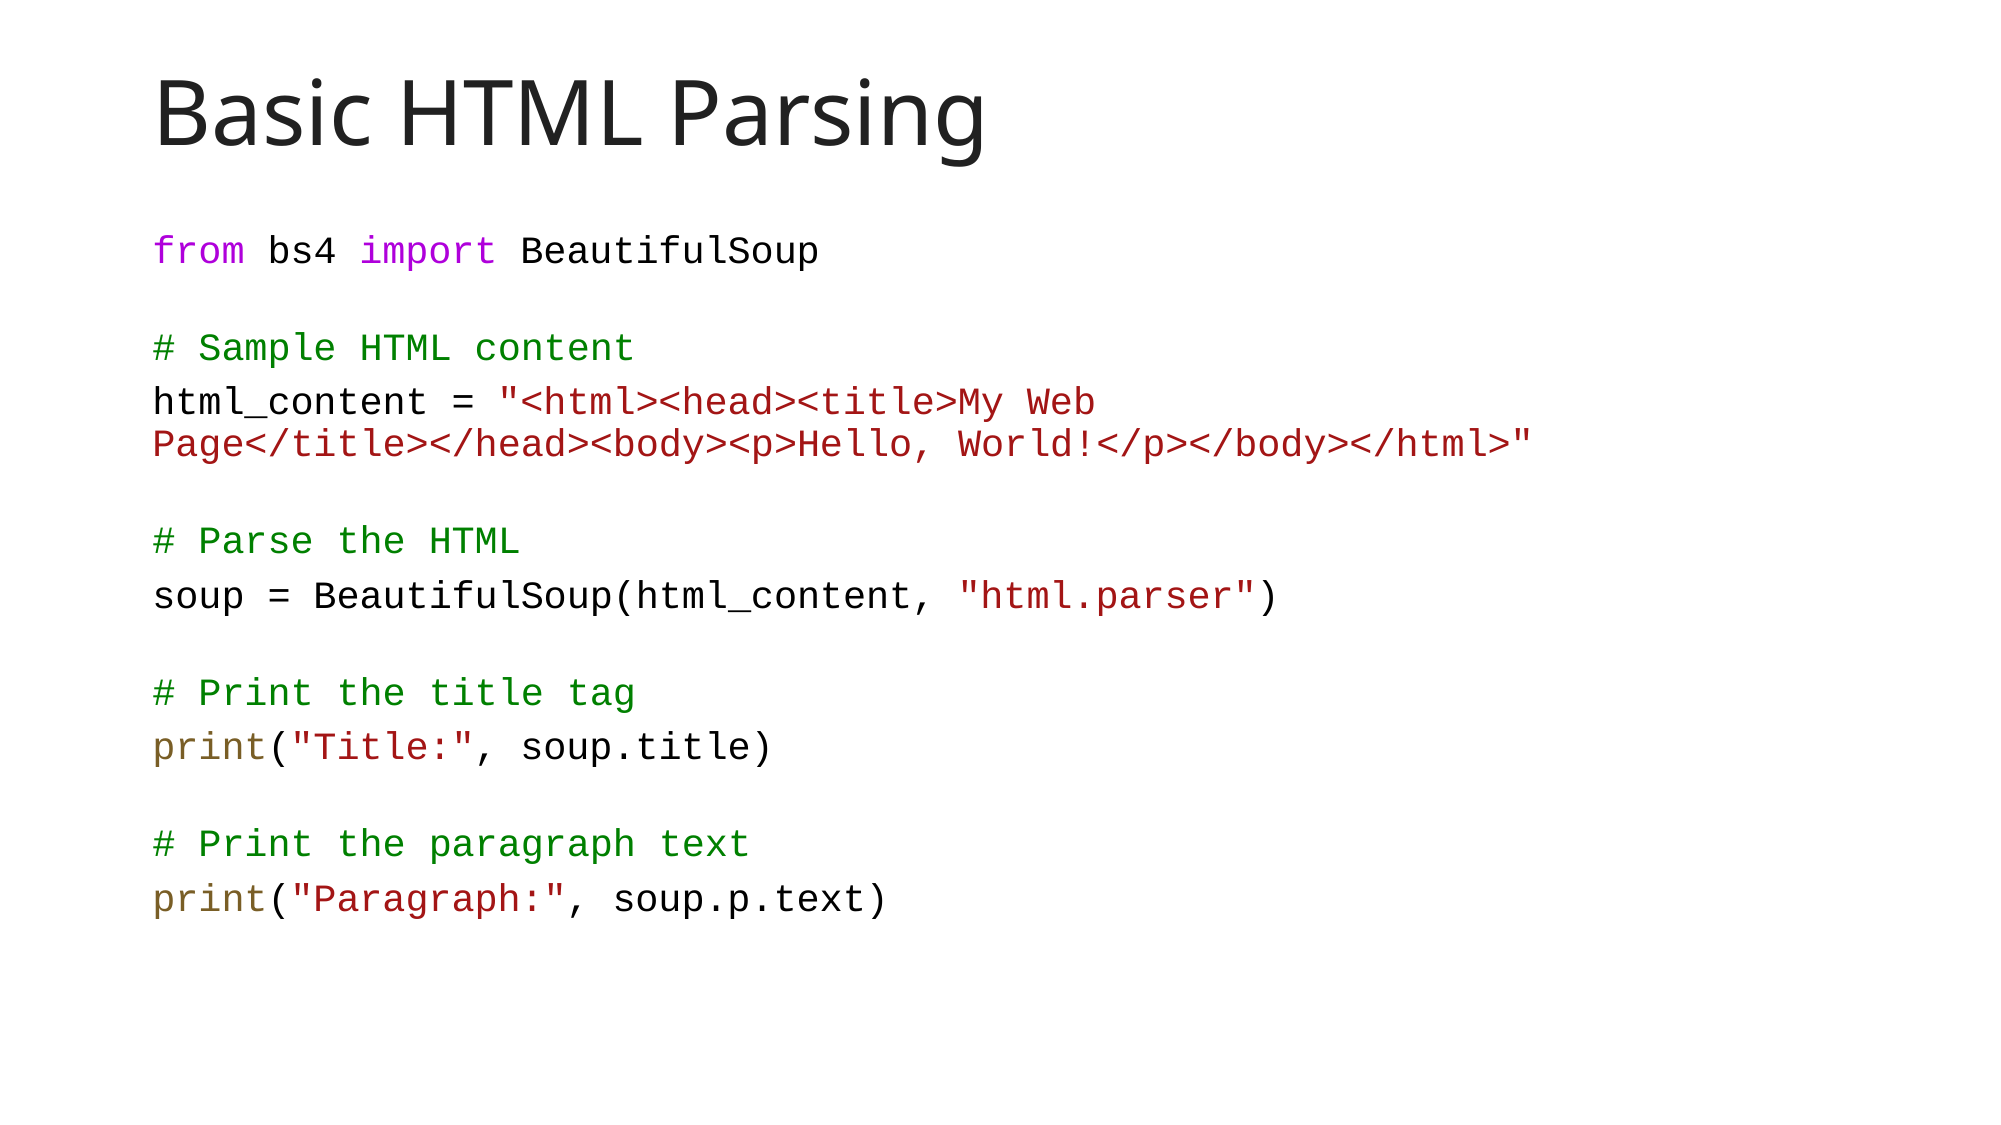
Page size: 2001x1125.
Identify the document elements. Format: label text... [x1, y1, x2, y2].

title Basic HTML Parsing [137, 59, 1863, 174]
list from bs4 import BeautifulSoup # Sample HTML content html_content = "<html><head><title>My Web Page</title></head><body><p>Hello, World!</p></body></html>" # Parse the HTML soup = BeautifulSoup(html_content, "html.parser") # Print the title tag print("Title:", soup.title) # Print the paragraph text print("Paragraph:", soup.p.text) [137, 222, 1863, 937]
